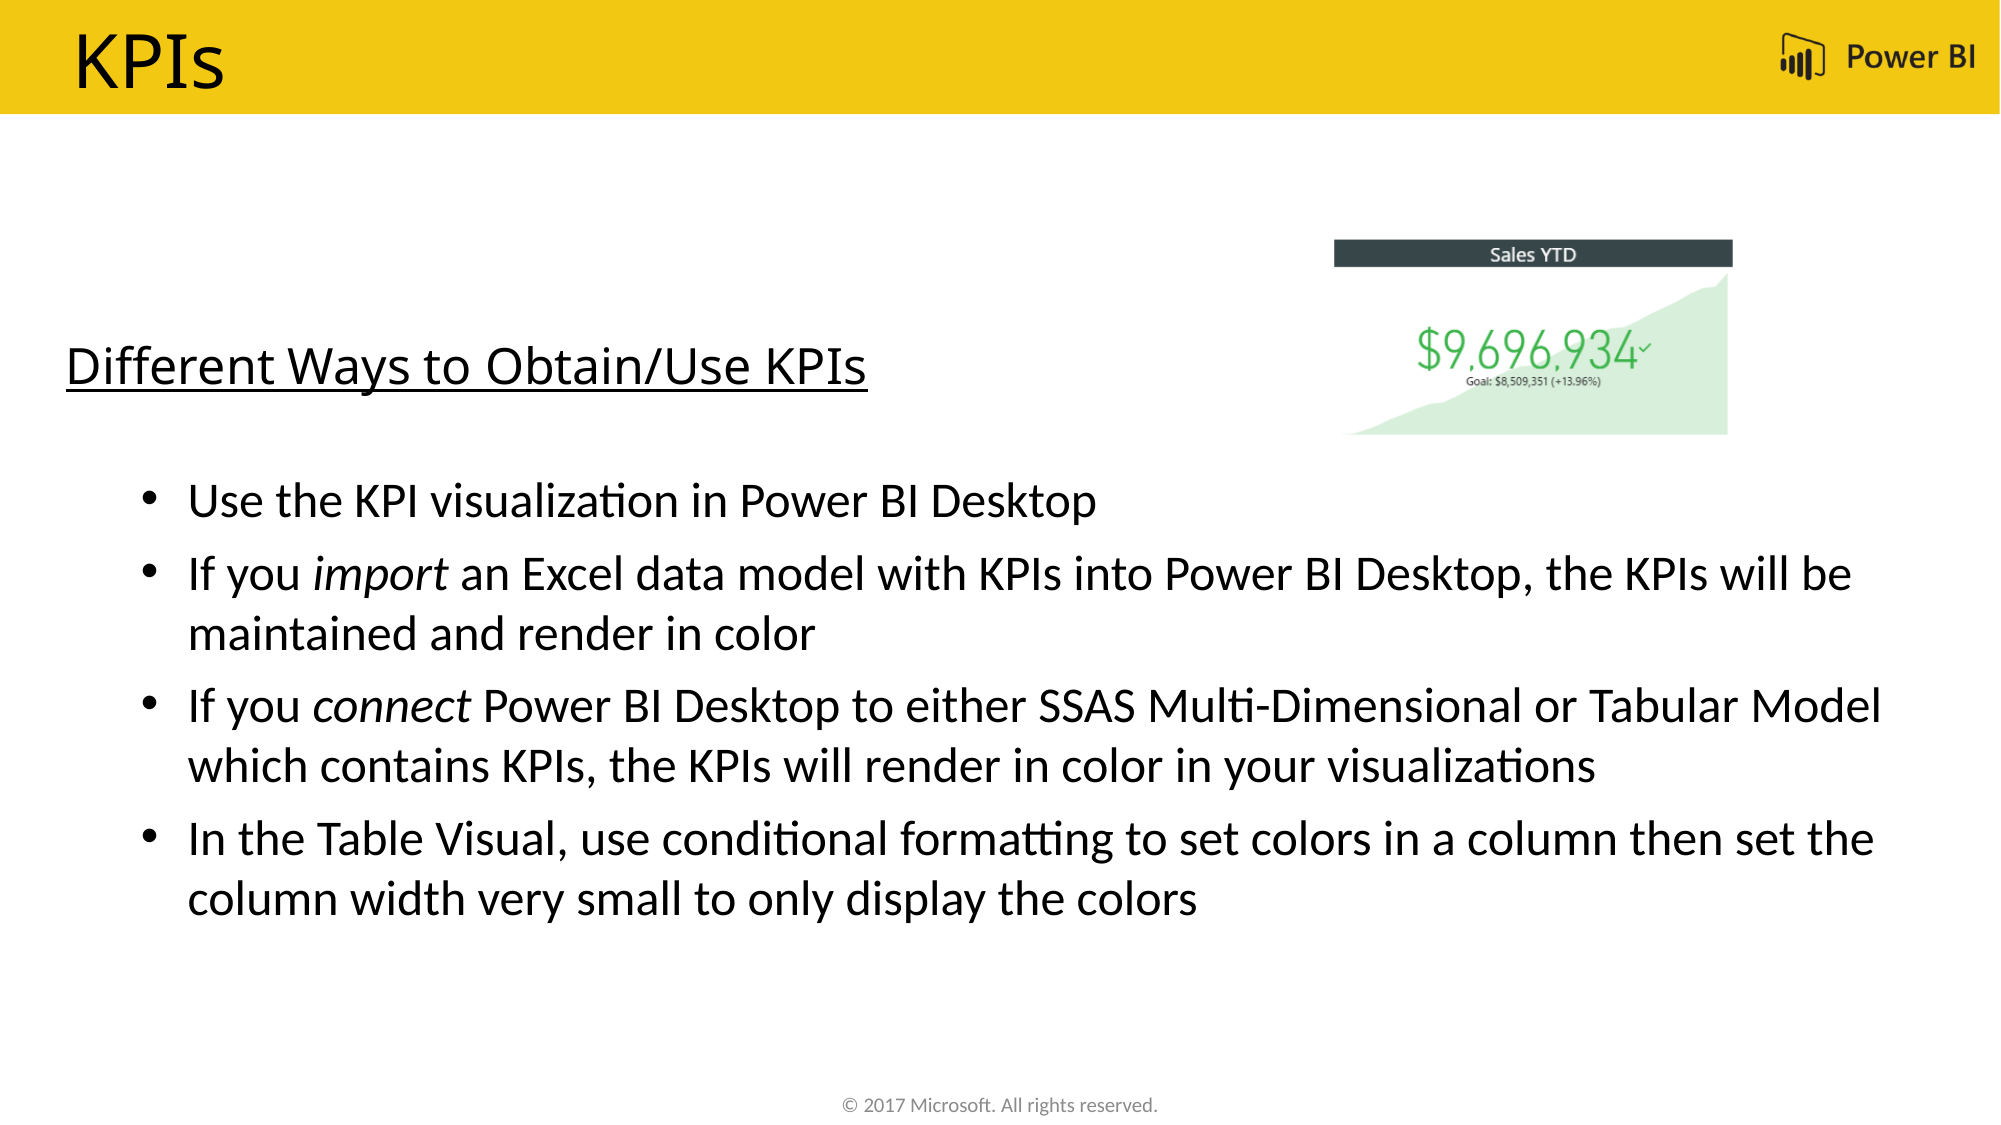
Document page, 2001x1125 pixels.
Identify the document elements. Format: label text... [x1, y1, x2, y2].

picture [1328, 226, 1736, 441]
text_box KPIs [58, 5, 1879, 111]
footer © 2017 Microsoft. All rights reserved. [662, 1084, 1338, 1123]
picture [1769, 23, 1985, 91]
text_box [0, 0, 2000, 115]
text_box Different Ways to Obtain/Use KPIs Use the KPI visualization in Power BI Desktop If you import an Excel data model with KPIs into Power BI Desktop, the KPIs will be maintained and render in color If you connect Power BI Desktop to either SSAS Multi-Dimensional or Tabular Model which contains KPIs, the KPIs will render in color in your visualizations In the Table Visual, use conditional formatting to set colors in a column then set the column width very small to only display the colors [51, 327, 1949, 933]
